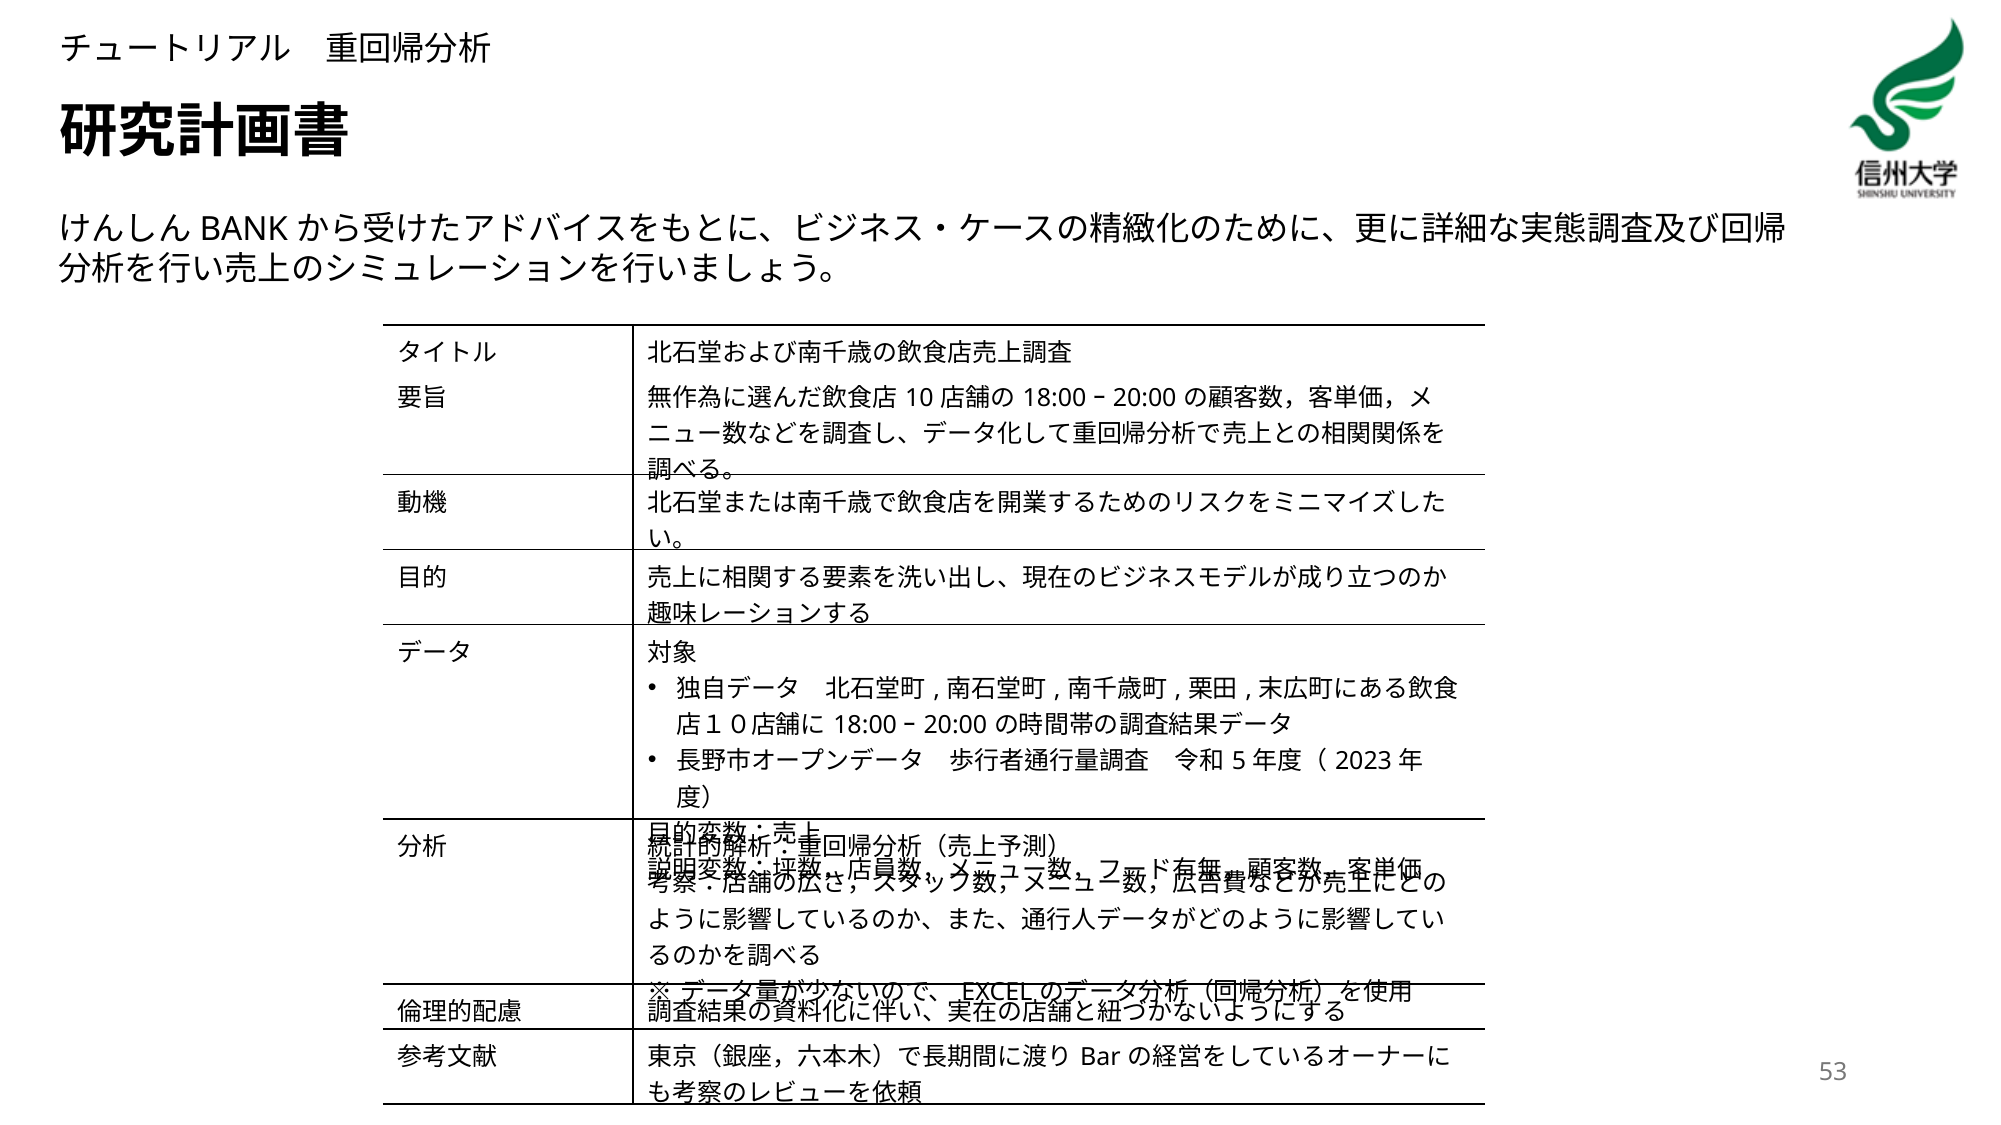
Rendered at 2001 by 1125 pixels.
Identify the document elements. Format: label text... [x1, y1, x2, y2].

table_cell データ [383, 625, 632, 818]
table_cell 動機 [383, 475, 632, 549]
table_cell 対象 独自データ 北石堂町,南石堂町,南千歳町,栗田,末広町にある飲食店１０店舗に18:00ｰ20:00の時間帯の調査結果データ 長野市オープンデータ 歩行者通行量調査 令和5年度（2023年度） 目的変数：売上 説明変数：坪数，店員数，メニュー数，フード有無，顧客数，客単価 [634, 625, 1485, 818]
text_box けんしんBANKから受けたアドバイスをもとに、ビジネス・ケースの精緻化のために、更に詳細な実態調査及び回帰分析を行い売上のシミュレーションを行いましょう。 [43, 200, 1824, 295]
table_cell 参考文献 [383, 1030, 632, 1103]
table_cell 統計的解析：重回帰分析（売上予測） 考察：店舗の広さ，スタッフ数，メニュー数，広告費などが売上にどのように影響しているのか、また、通行人データがどのように影響しているのかを調べる ※データ量が少ないので、EXCELのデータ分析（回帰分析）を使用 [634, 820, 1485, 983]
table_header 北石堂および南千歳の飲食店売上調査 [634, 326, 1485, 370]
table_cell 北石堂または南千歳で飲食店を開業するためのリスクをミニマイズしたい。 [634, 475, 1485, 549]
table_cell 目的 [383, 550, 632, 624]
picture [1816, 13, 1989, 216]
table_cell 要旨 [383, 370, 632, 474]
table_cell 調査結果の資料化に伴い、実在の店舗と紐づかないようにする [634, 985, 1485, 1028]
title 研究計画書 [44, 93, 1770, 193]
table_cell 売上に相関する要素を洗い出し、現在のビジネスモデルが成り立つのか趣味レーションする [634, 550, 1485, 624]
table_cell 東京（銀座，六本木）で長期間に渡りBarの経営をしているオーナーにも考察のレビューを依頼 [634, 1030, 1485, 1103]
slide_number 53 [1412, 1042, 1863, 1103]
table_cell 分析 [383, 820, 632, 983]
table_cell 倫理的配慮 [383, 985, 632, 1028]
table_cell 無作為に選んだ飲食店10店舗の18:00ｰ20:00の顧客数，客単価，メニュー数などを調査し、データ化して重回帰分析で売上との相関関係を調べる。 [634, 370, 1485, 474]
list チュートリアル 重回帰分析 [44, 24, 1770, 85]
table_header タイトル [383, 326, 632, 370]
